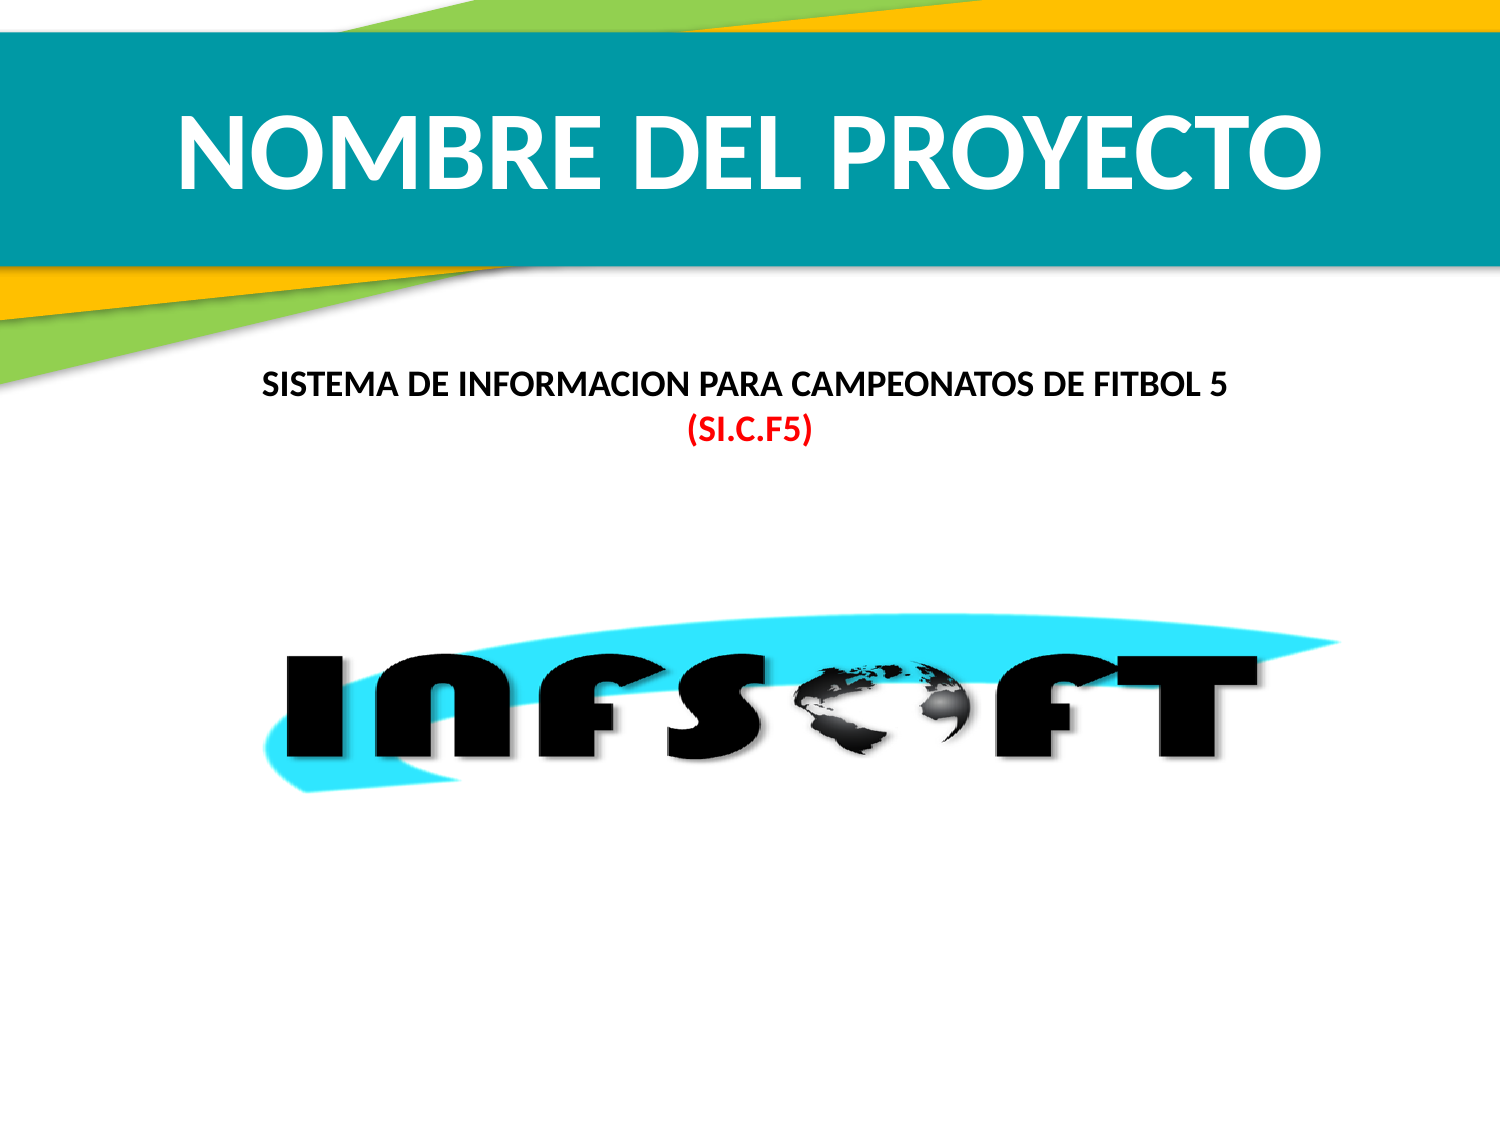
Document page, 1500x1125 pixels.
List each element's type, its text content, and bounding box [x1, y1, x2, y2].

text_box [103, 368, 1309, 510]
text_box SISTEMA DE INFORMACION PARA CAMPEONATOS DE FITBOL 5 (SI.C.F5) [113, 326, 1387, 481]
text_box NOMBRE DEL PROYECTO [0, 27, 1500, 261]
picture [68, 511, 1409, 921]
